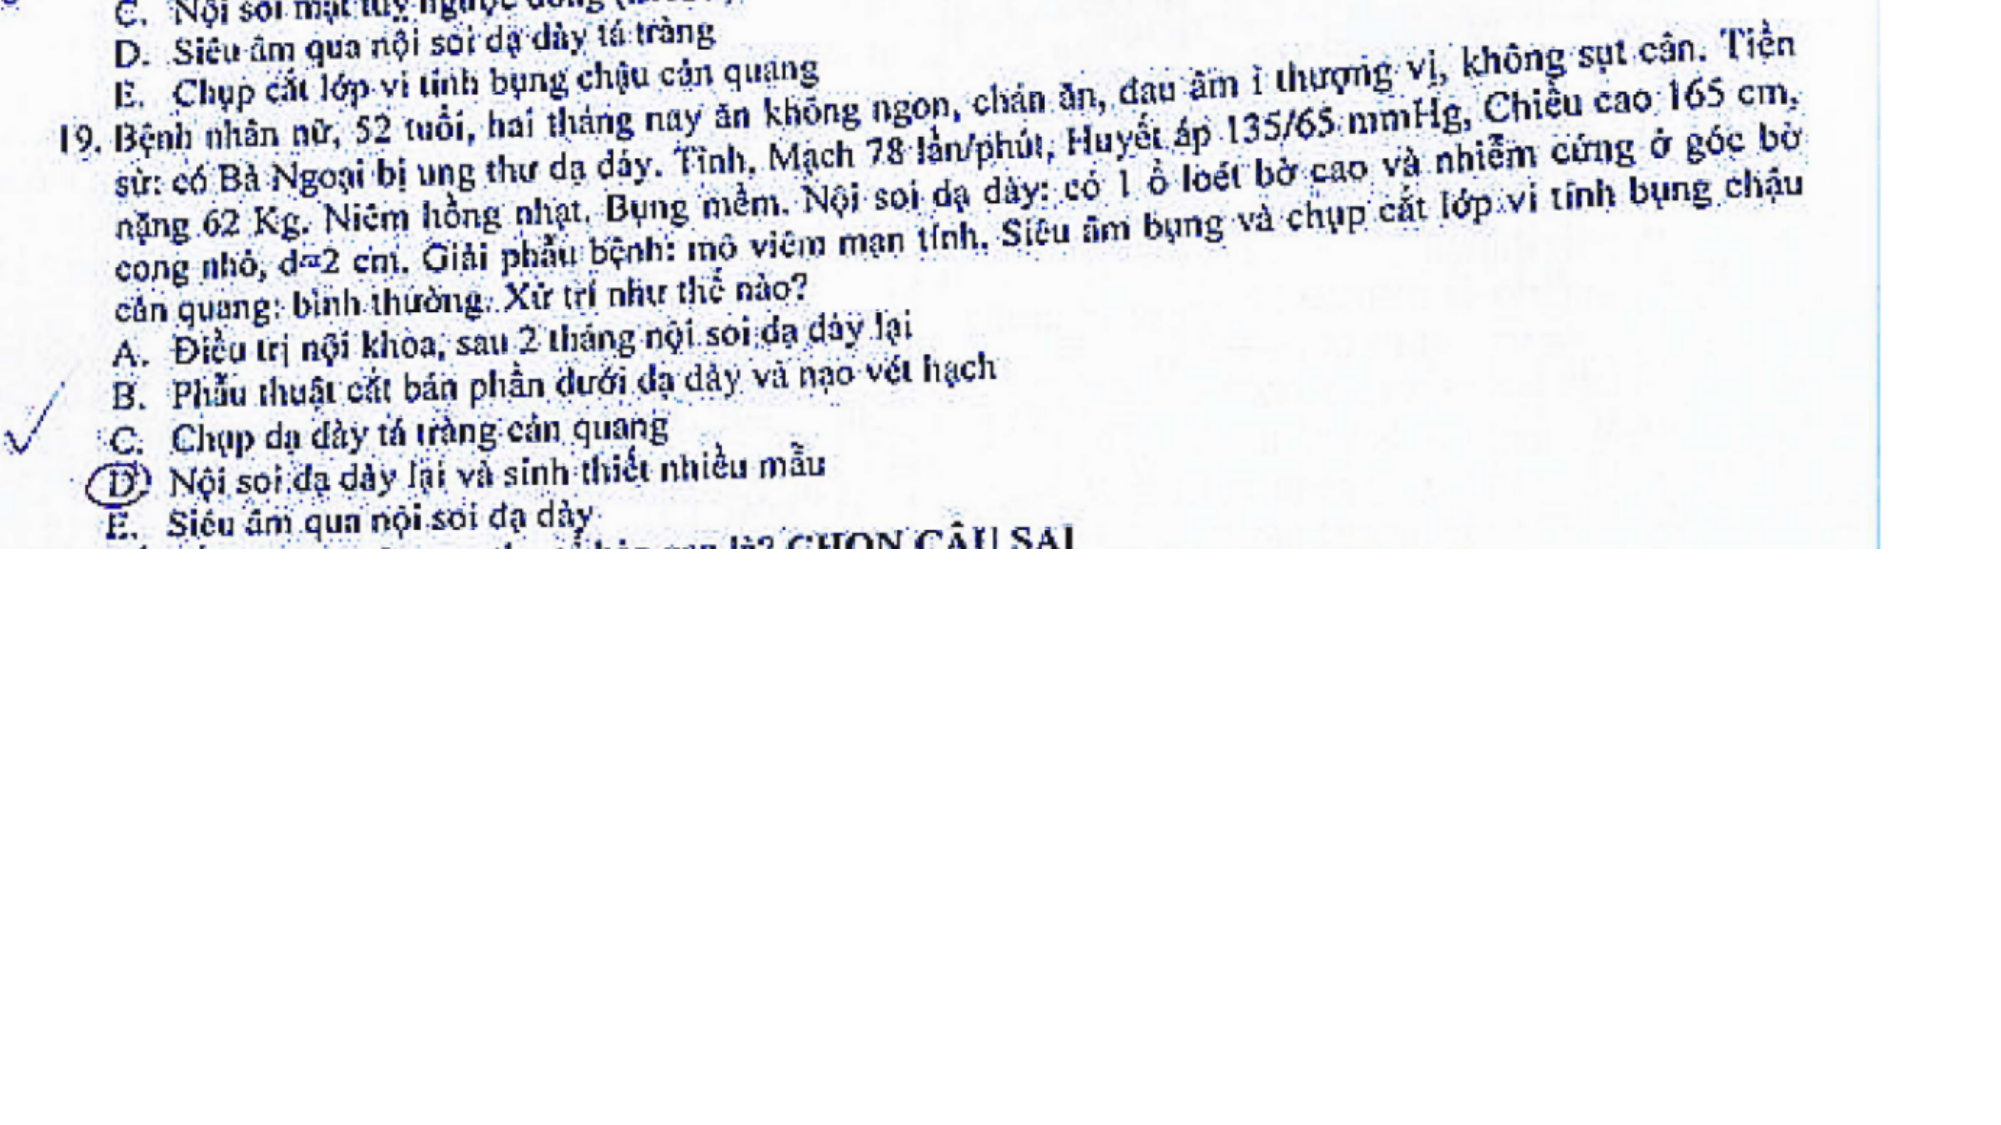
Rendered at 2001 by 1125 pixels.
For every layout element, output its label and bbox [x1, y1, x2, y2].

picture [0, 0, 2000, 549]
